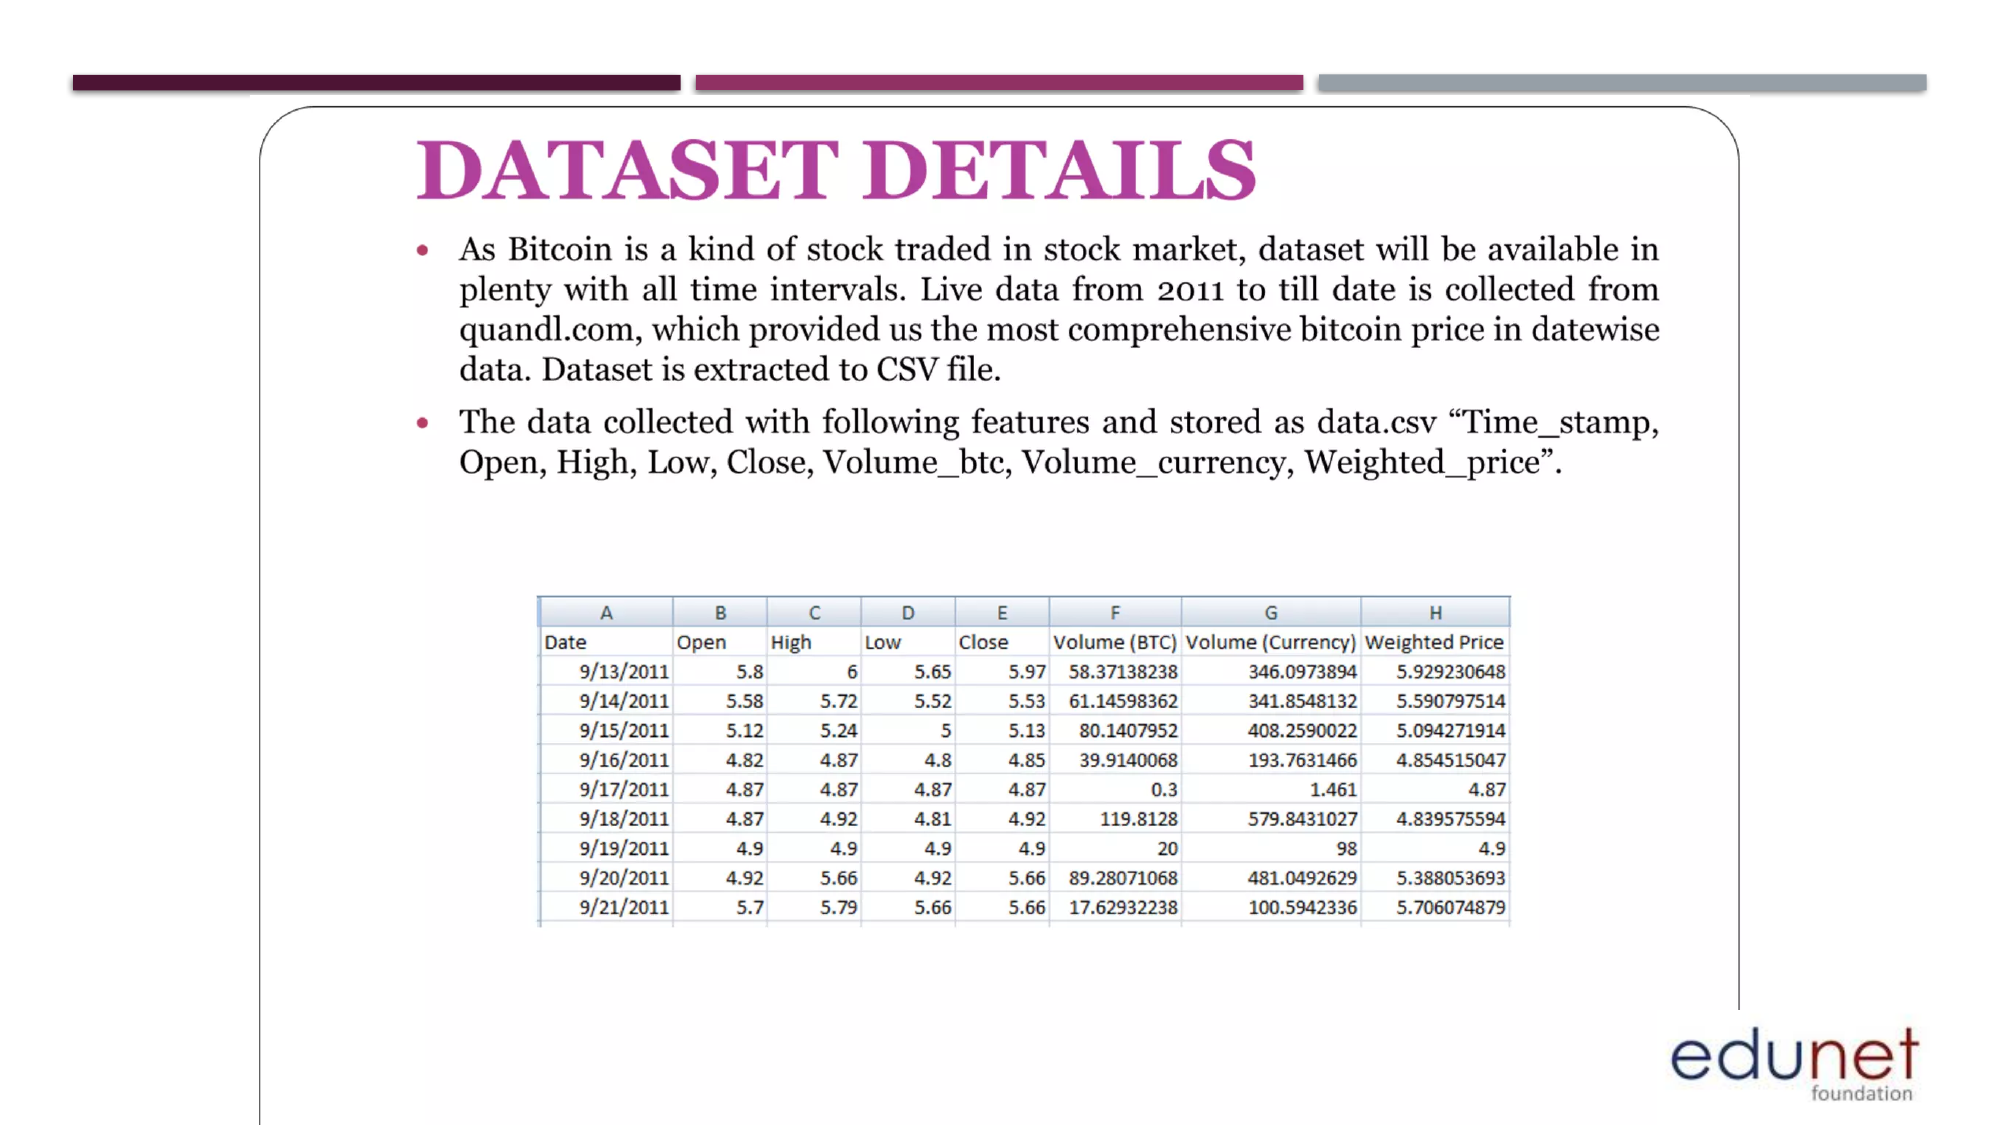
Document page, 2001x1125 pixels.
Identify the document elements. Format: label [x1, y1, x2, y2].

picture [249, 0, 1936, 1125]
